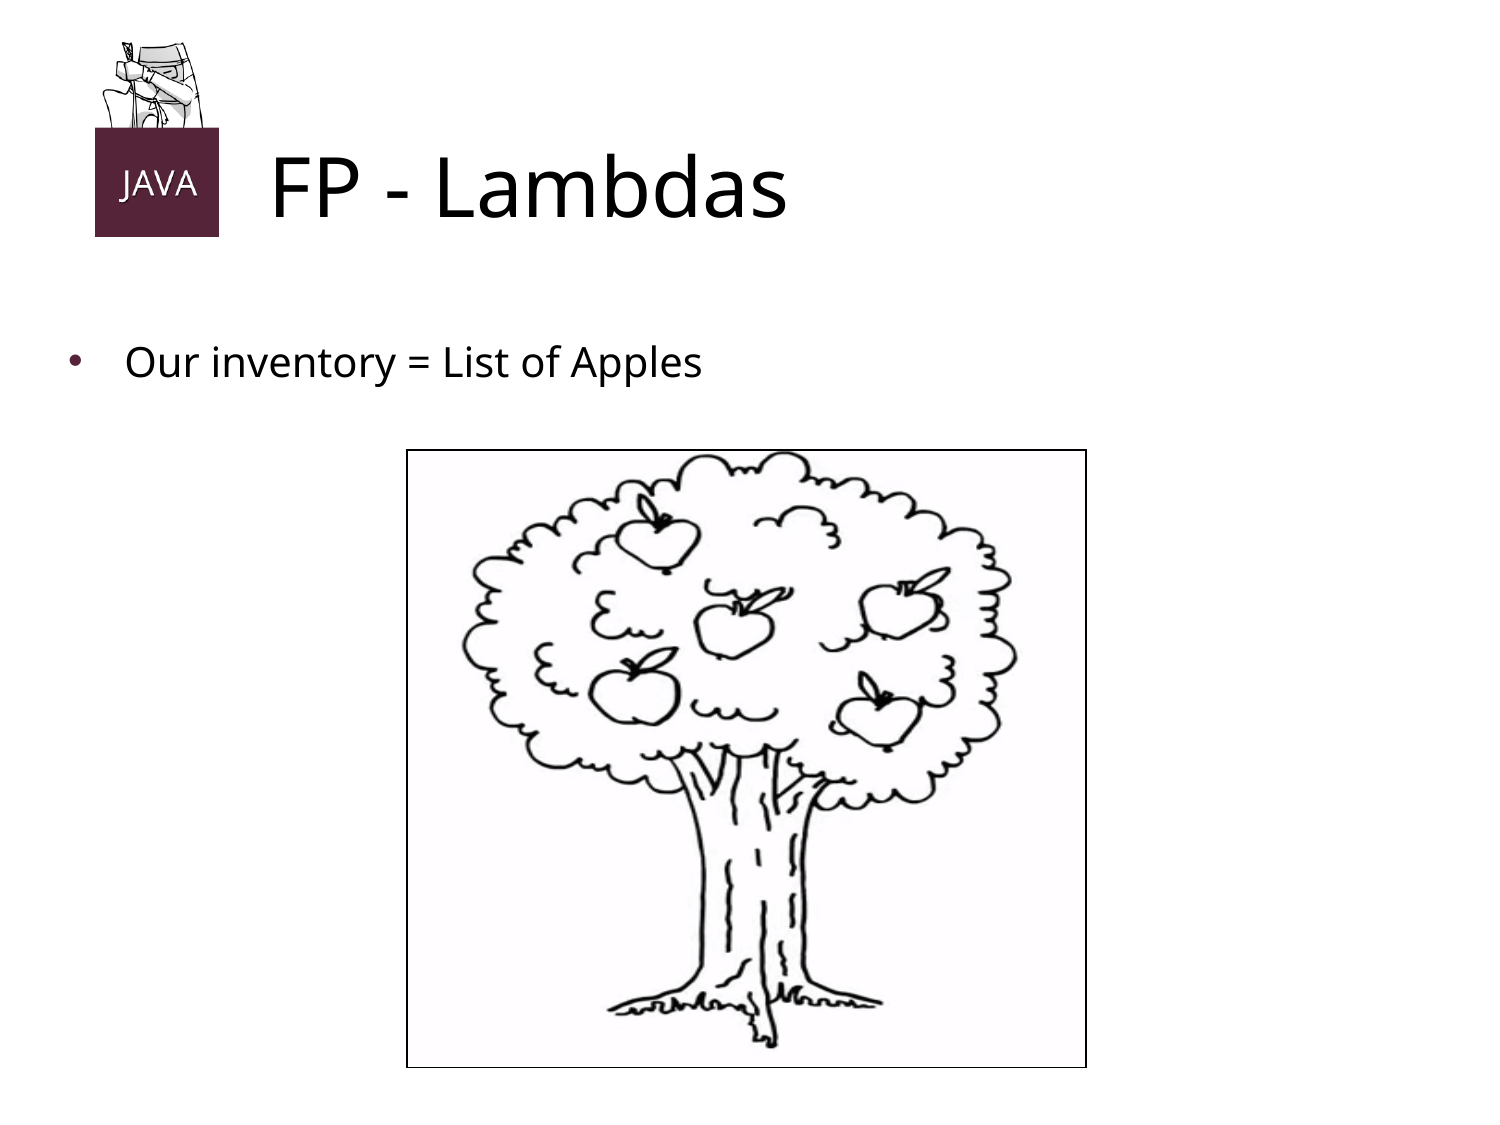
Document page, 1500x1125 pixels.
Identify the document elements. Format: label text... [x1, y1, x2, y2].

text_box Our inventory = List of Apples [53, 302, 1388, 728]
picture [95, 42, 219, 238]
picture [407, 450, 1086, 1068]
title FP - Lambdas [253, 90, 1500, 279]
